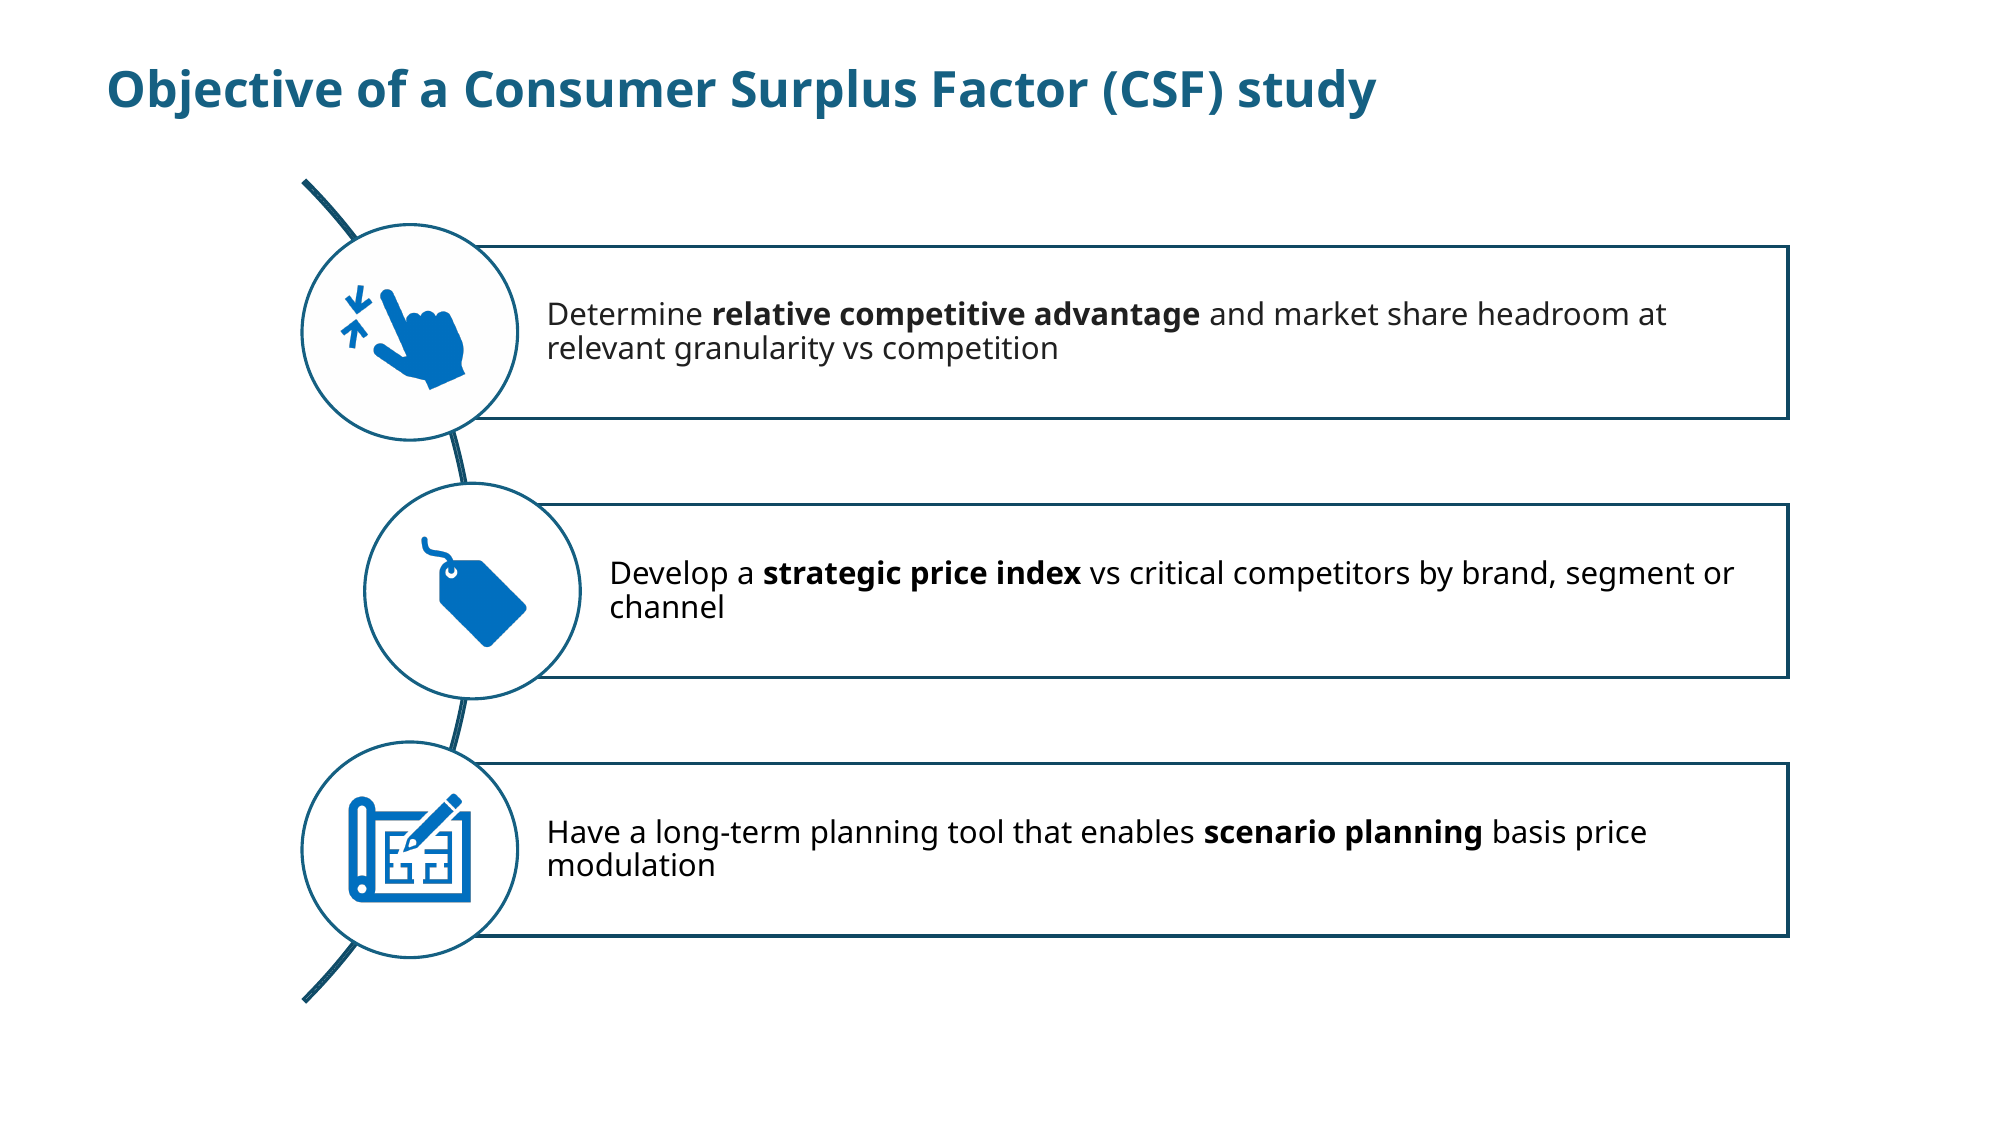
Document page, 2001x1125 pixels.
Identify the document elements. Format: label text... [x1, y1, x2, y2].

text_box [289, 159, 1801, 1023]
picture [331, 263, 474, 407]
picture [338, 776, 481, 920]
text_box Objective of a Consumer Surplus Factor (CSF) study [106, 80, 1691, 117]
picture [401, 520, 545, 663]
